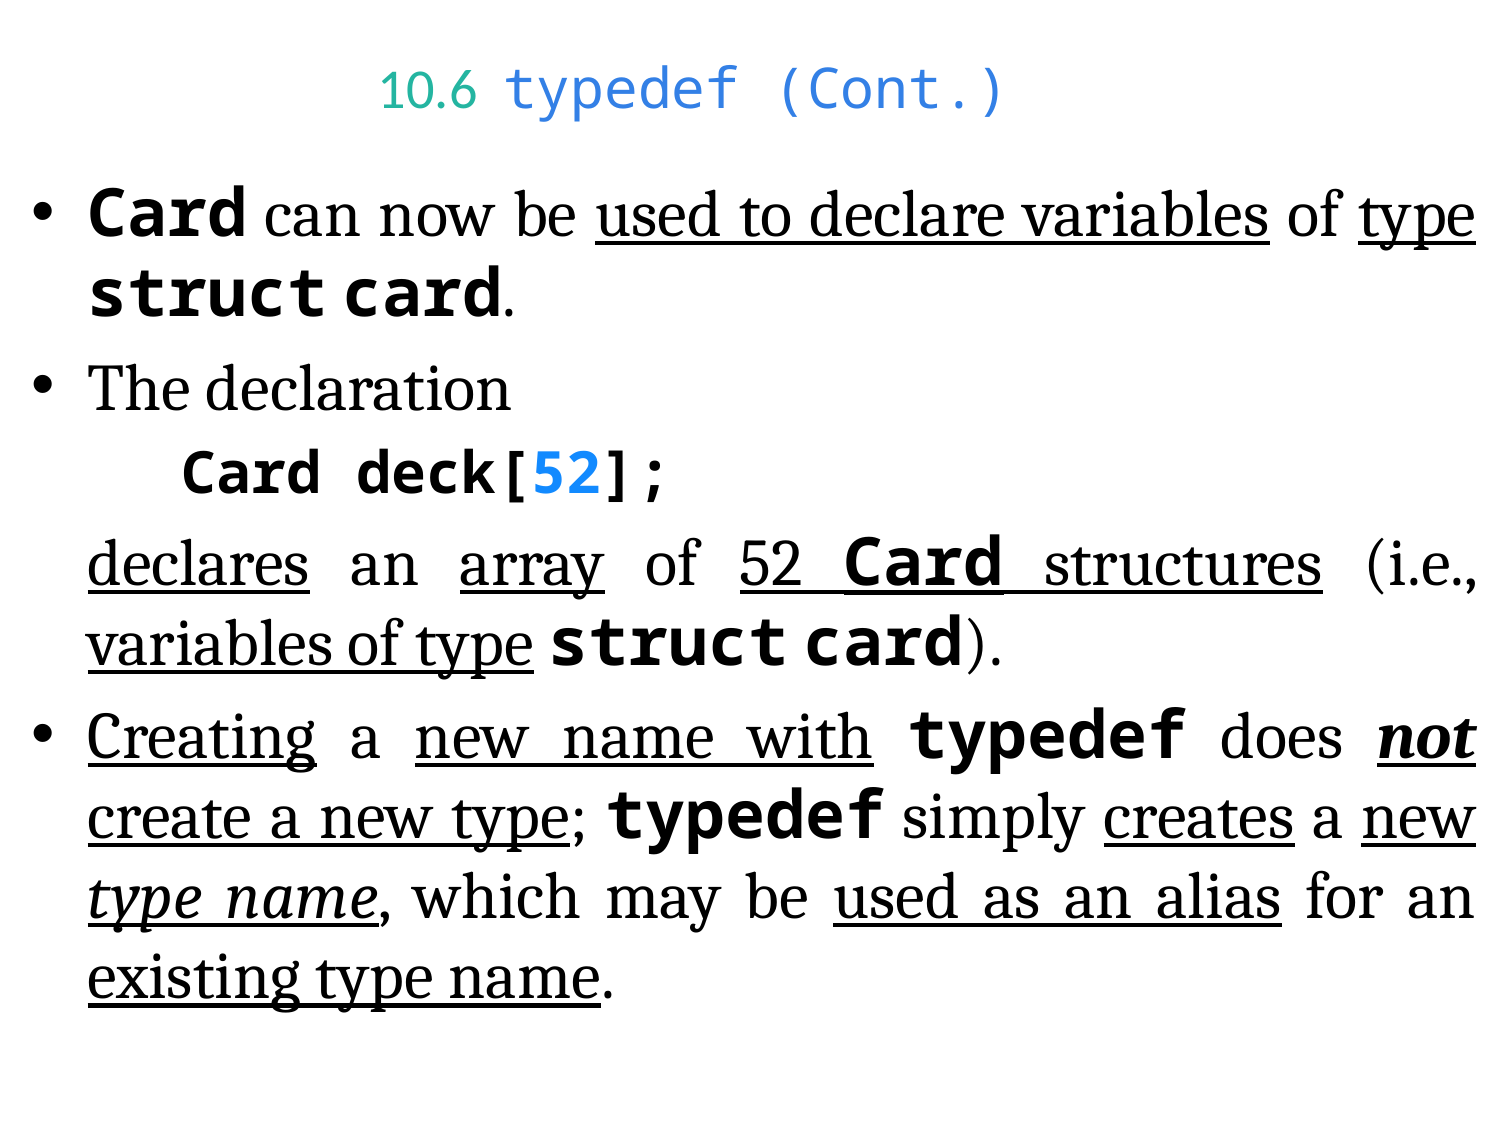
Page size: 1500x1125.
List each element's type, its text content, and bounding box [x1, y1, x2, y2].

title 10.6 typedef (Cont.) [24, 21, 1375, 152]
list Card can now be used to declare variables of type struct card. The declaration Card deck[52]; declares an array of 52 Card structures (i.e., variables of type struct card). Creating a new name with typedef does not create a new type; typedef simply creates a new type name, which may be used as an alias for an existing type name. [16, 162, 1492, 1043]
